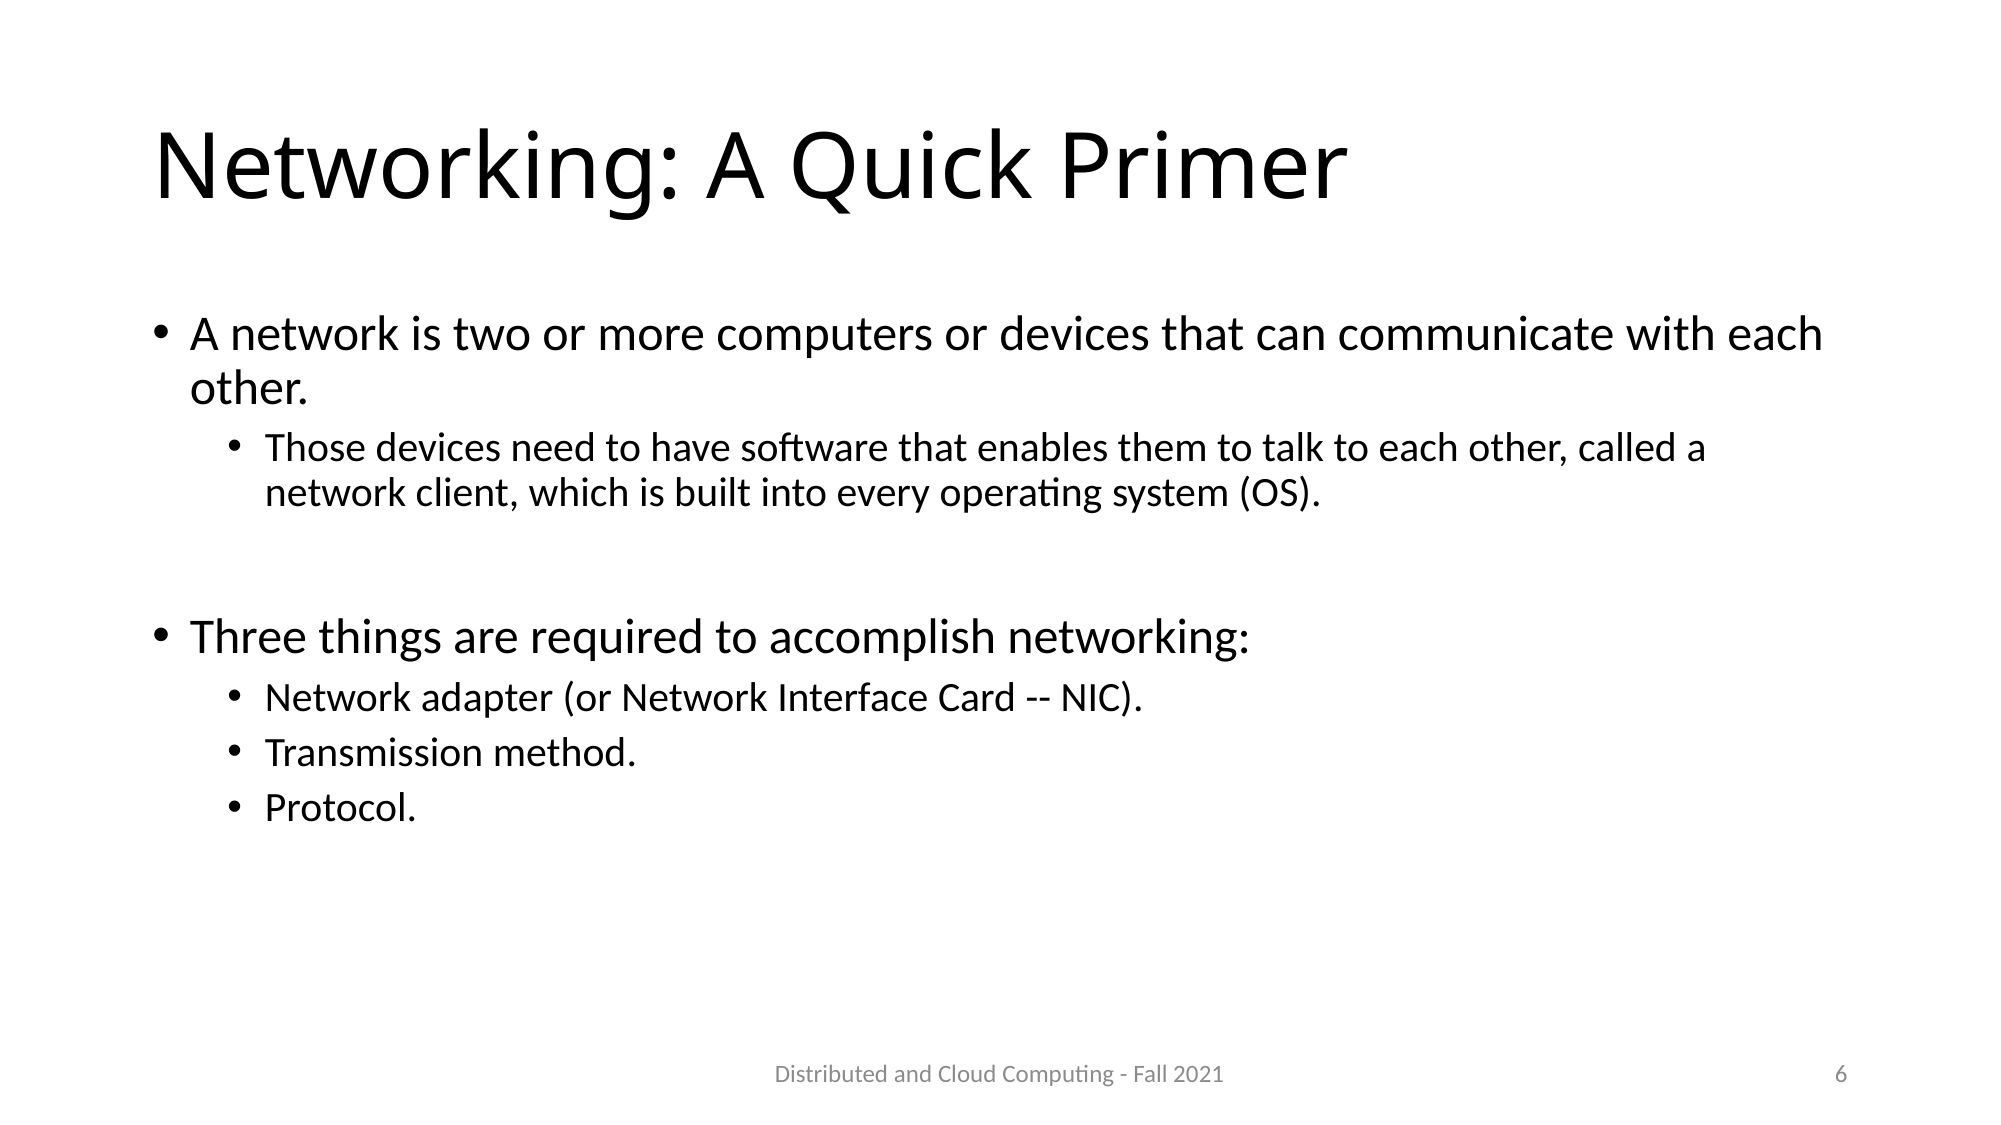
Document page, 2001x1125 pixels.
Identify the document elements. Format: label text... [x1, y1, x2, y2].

slide_number 6 [1412, 1042, 1863, 1103]
footer Distributed and Cloud Computing - Fall 2021 [662, 1042, 1338, 1103]
title Networking: A Quick Primer [137, 59, 1863, 278]
list A network is two or more computers or devices that can communicate with each other. Those devices need to have software that enables them to talk to each other, called a network client, which is built into every operating system (OS). Three things are required to accomplish networking: Network adapter (or Network Interface Card -- NIC). Transmission method. Protocol. [137, 299, 1863, 1014]
